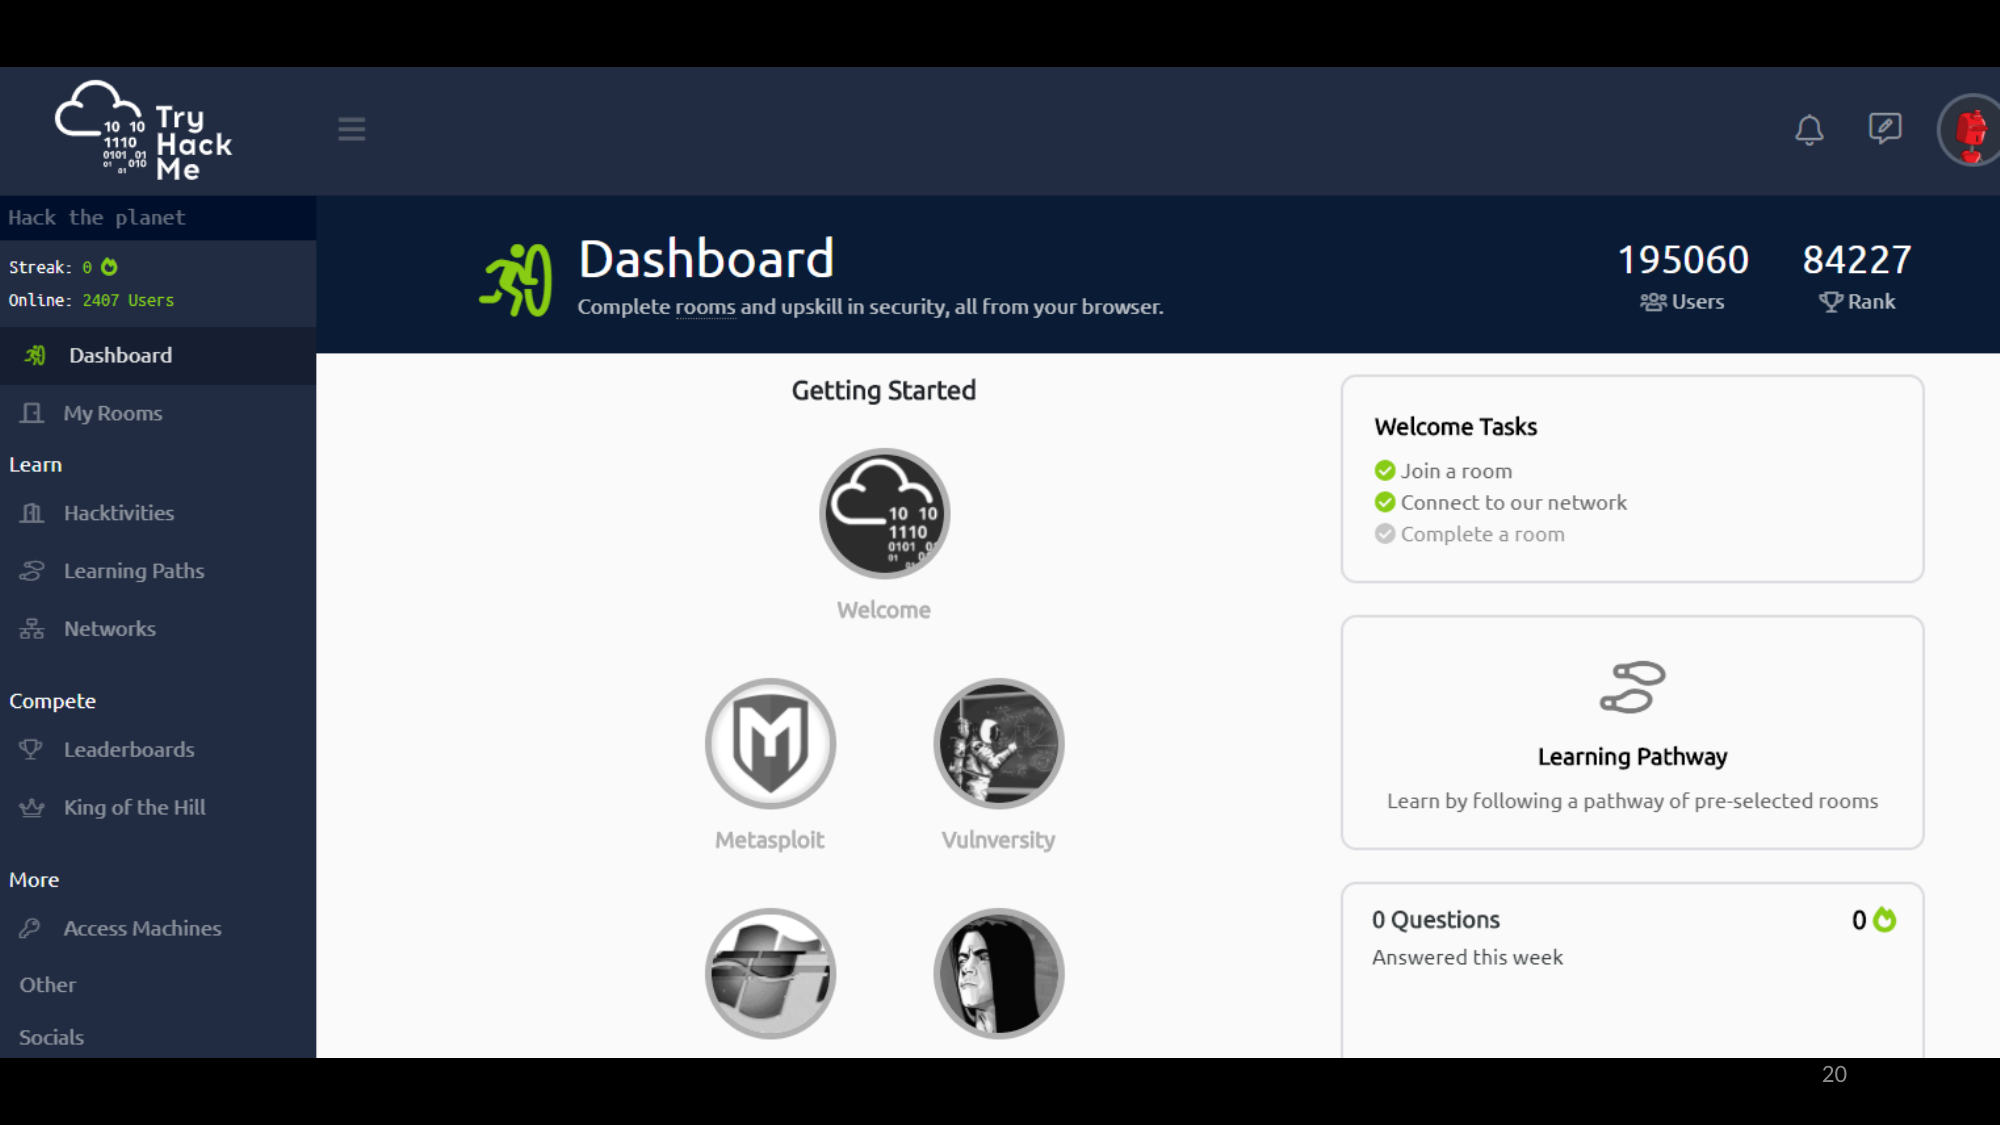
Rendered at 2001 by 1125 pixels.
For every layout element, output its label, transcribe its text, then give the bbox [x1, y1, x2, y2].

slide_number 20 [1412, 1058, 1863, 1103]
picture [0, 67, 2000, 1058]
